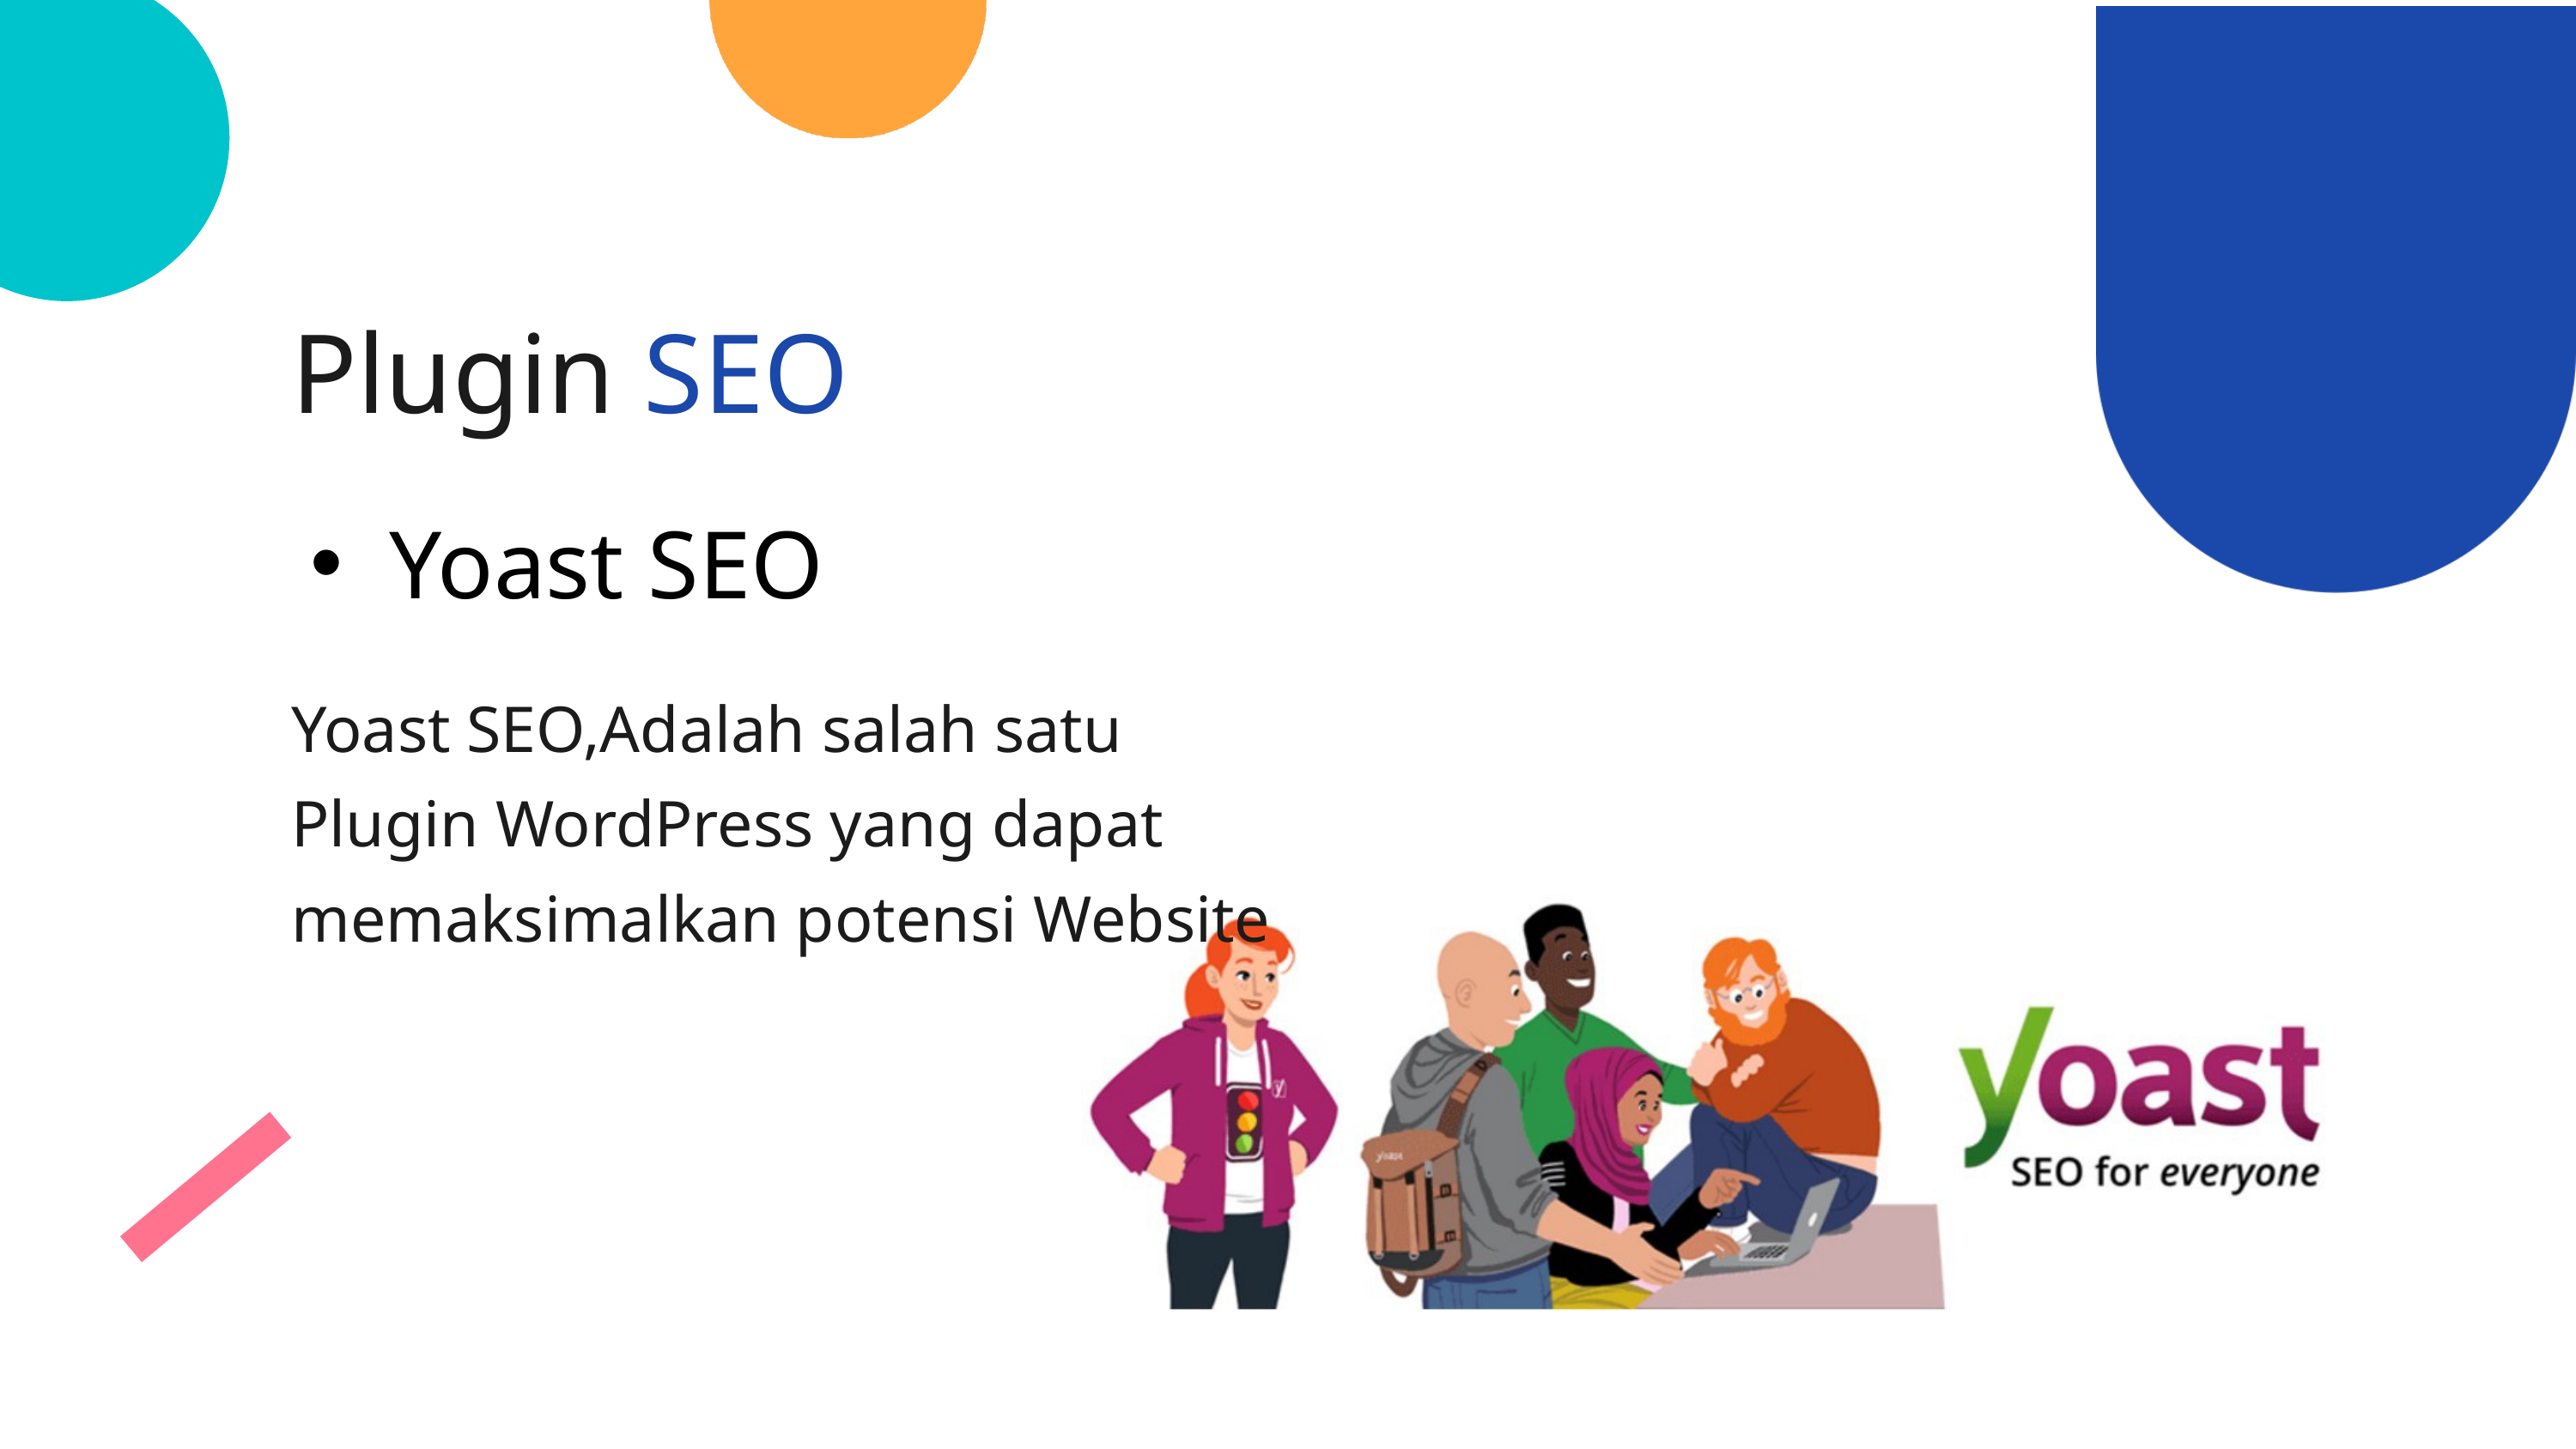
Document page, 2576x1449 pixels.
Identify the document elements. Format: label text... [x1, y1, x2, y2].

text_box Plugin SEO [291, 294, 1128, 435]
picture [709, 0, 987, 138]
picture [1081, 862, 2336, 1312]
picture [2095, 6, 2576, 593]
text_box Yoast SEO [230, 487, 825, 618]
text_box [119, 1112, 292, 1263]
text_box Yoast SEO,Adalah salah satu Plugin WordPress yang dapat memaksimalkan potensi Website [291, 670, 1302, 955]
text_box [0, 0, 231, 302]
